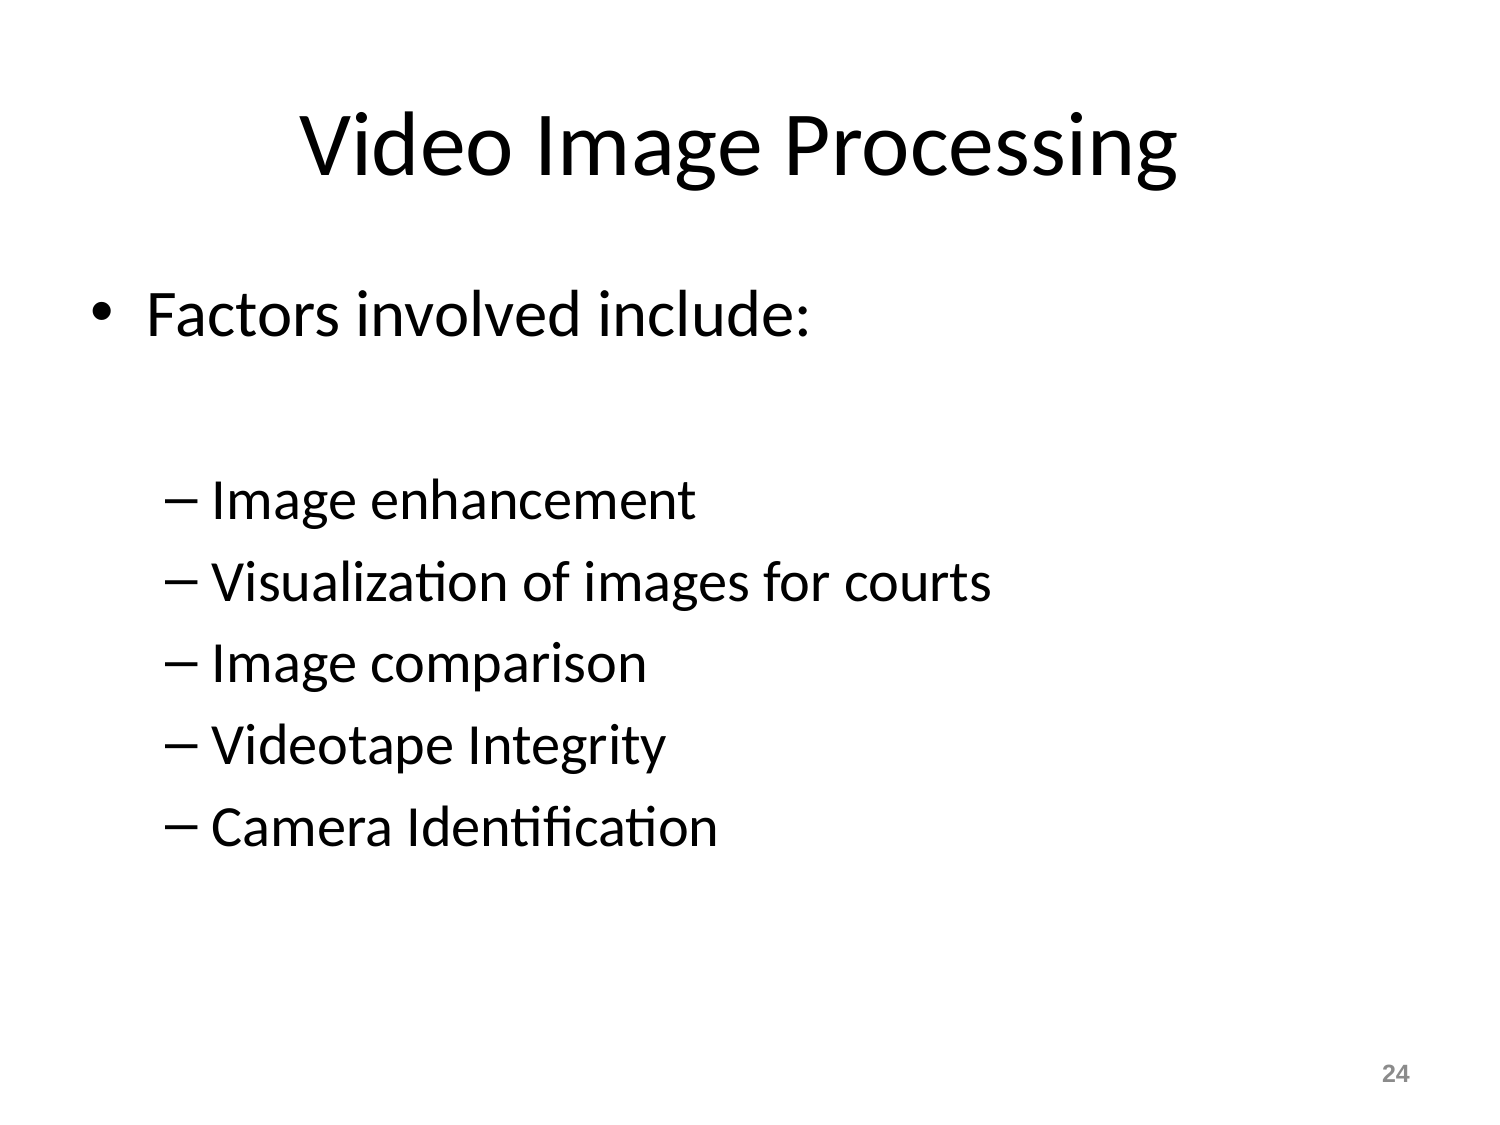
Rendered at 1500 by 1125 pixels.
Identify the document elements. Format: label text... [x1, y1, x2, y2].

title Video Image Processing [75, 45, 1425, 233]
list Factors involved include: Image enhancement Visualization of images for courts Image comparison Videotape Integrity Camera Identification [75, 262, 1425, 1005]
slide_number 24 [1074, 1042, 1425, 1103]
